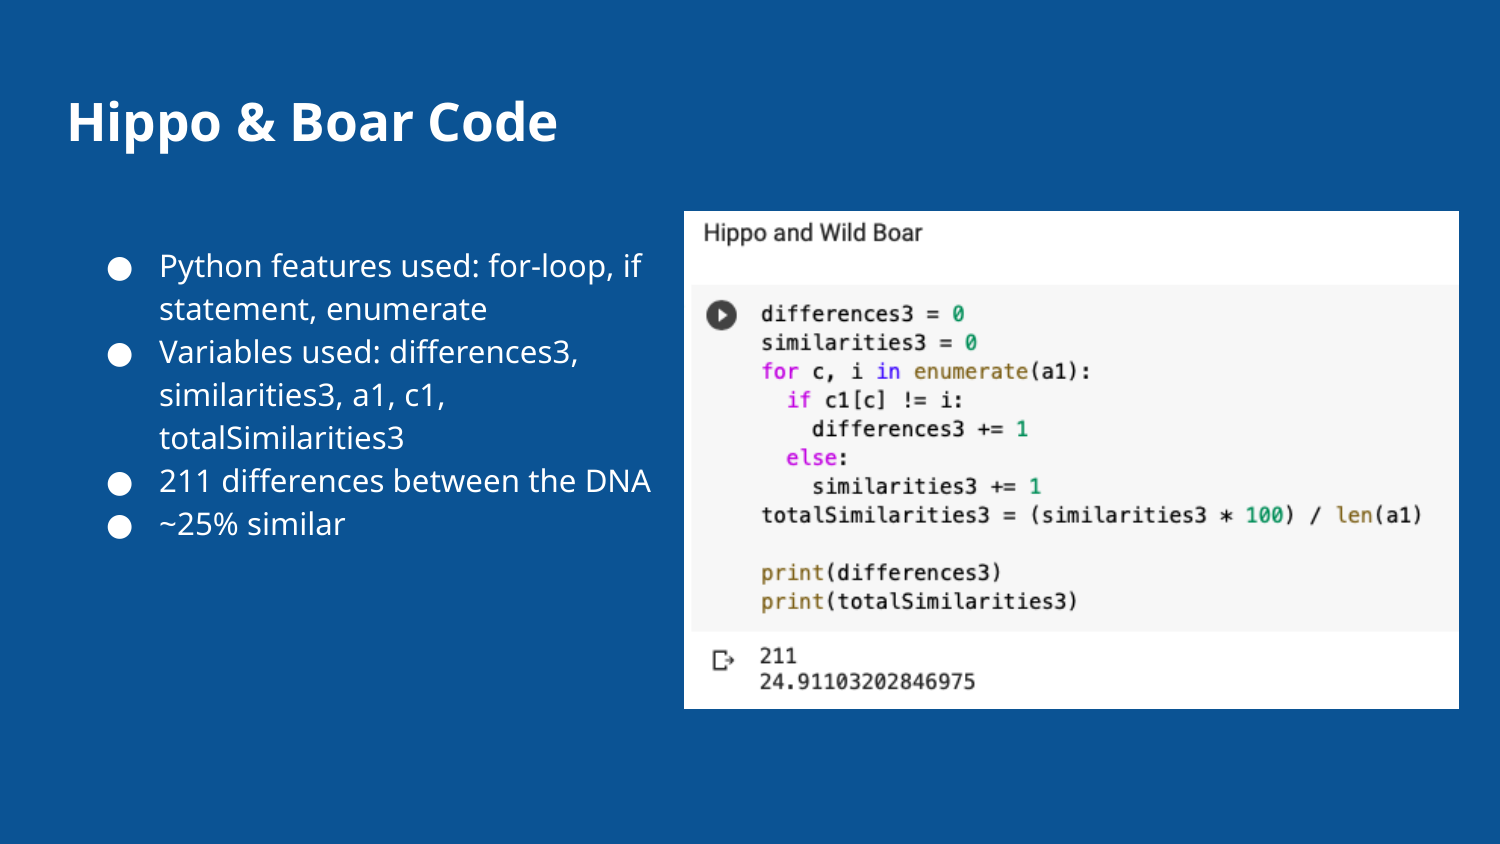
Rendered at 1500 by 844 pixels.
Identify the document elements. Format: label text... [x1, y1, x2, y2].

picture [684, 211, 1459, 709]
title Hippo & Boar Code [51, 72, 1449, 167]
list Python features used: for-loop, if statement, enumerate Variables used: differences3, similarities3, a1, c1, totalSimilarities3 211 differences between the DNA ~25% similar [69, 225, 677, 741]
